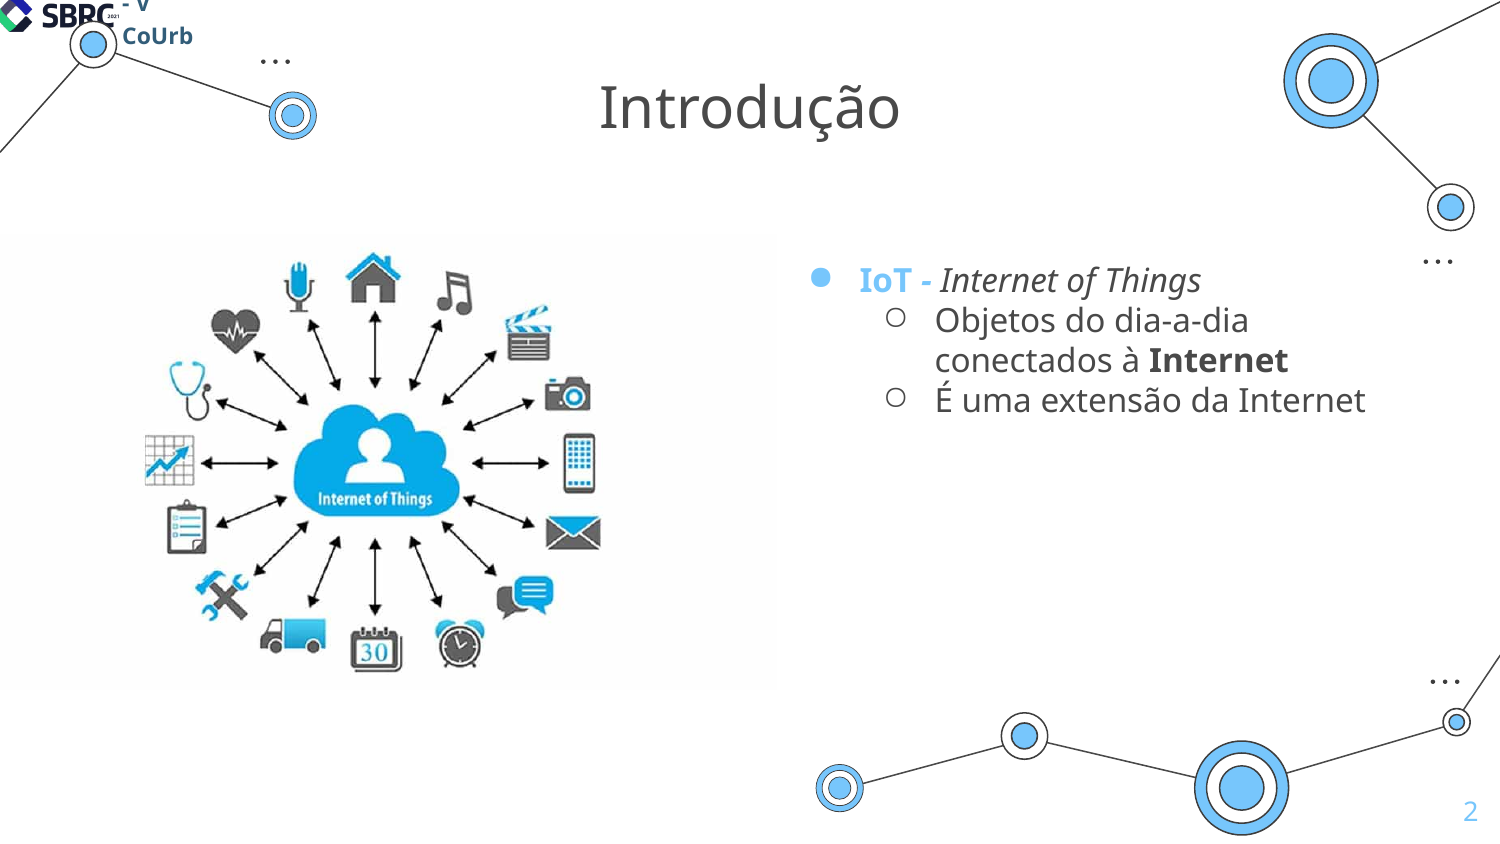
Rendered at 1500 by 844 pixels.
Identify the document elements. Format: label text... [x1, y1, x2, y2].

title Introdução [208, 55, 1293, 146]
picture [0, 234, 777, 691]
subtitle IoT - Internet of Things Objetos do dia-a-dia conectados à Internet É uma extensão da Internet [781, 244, 1445, 681]
picture [0, 0, 119, 32]
slide_number ‹#› [1403, 779, 1494, 844]
